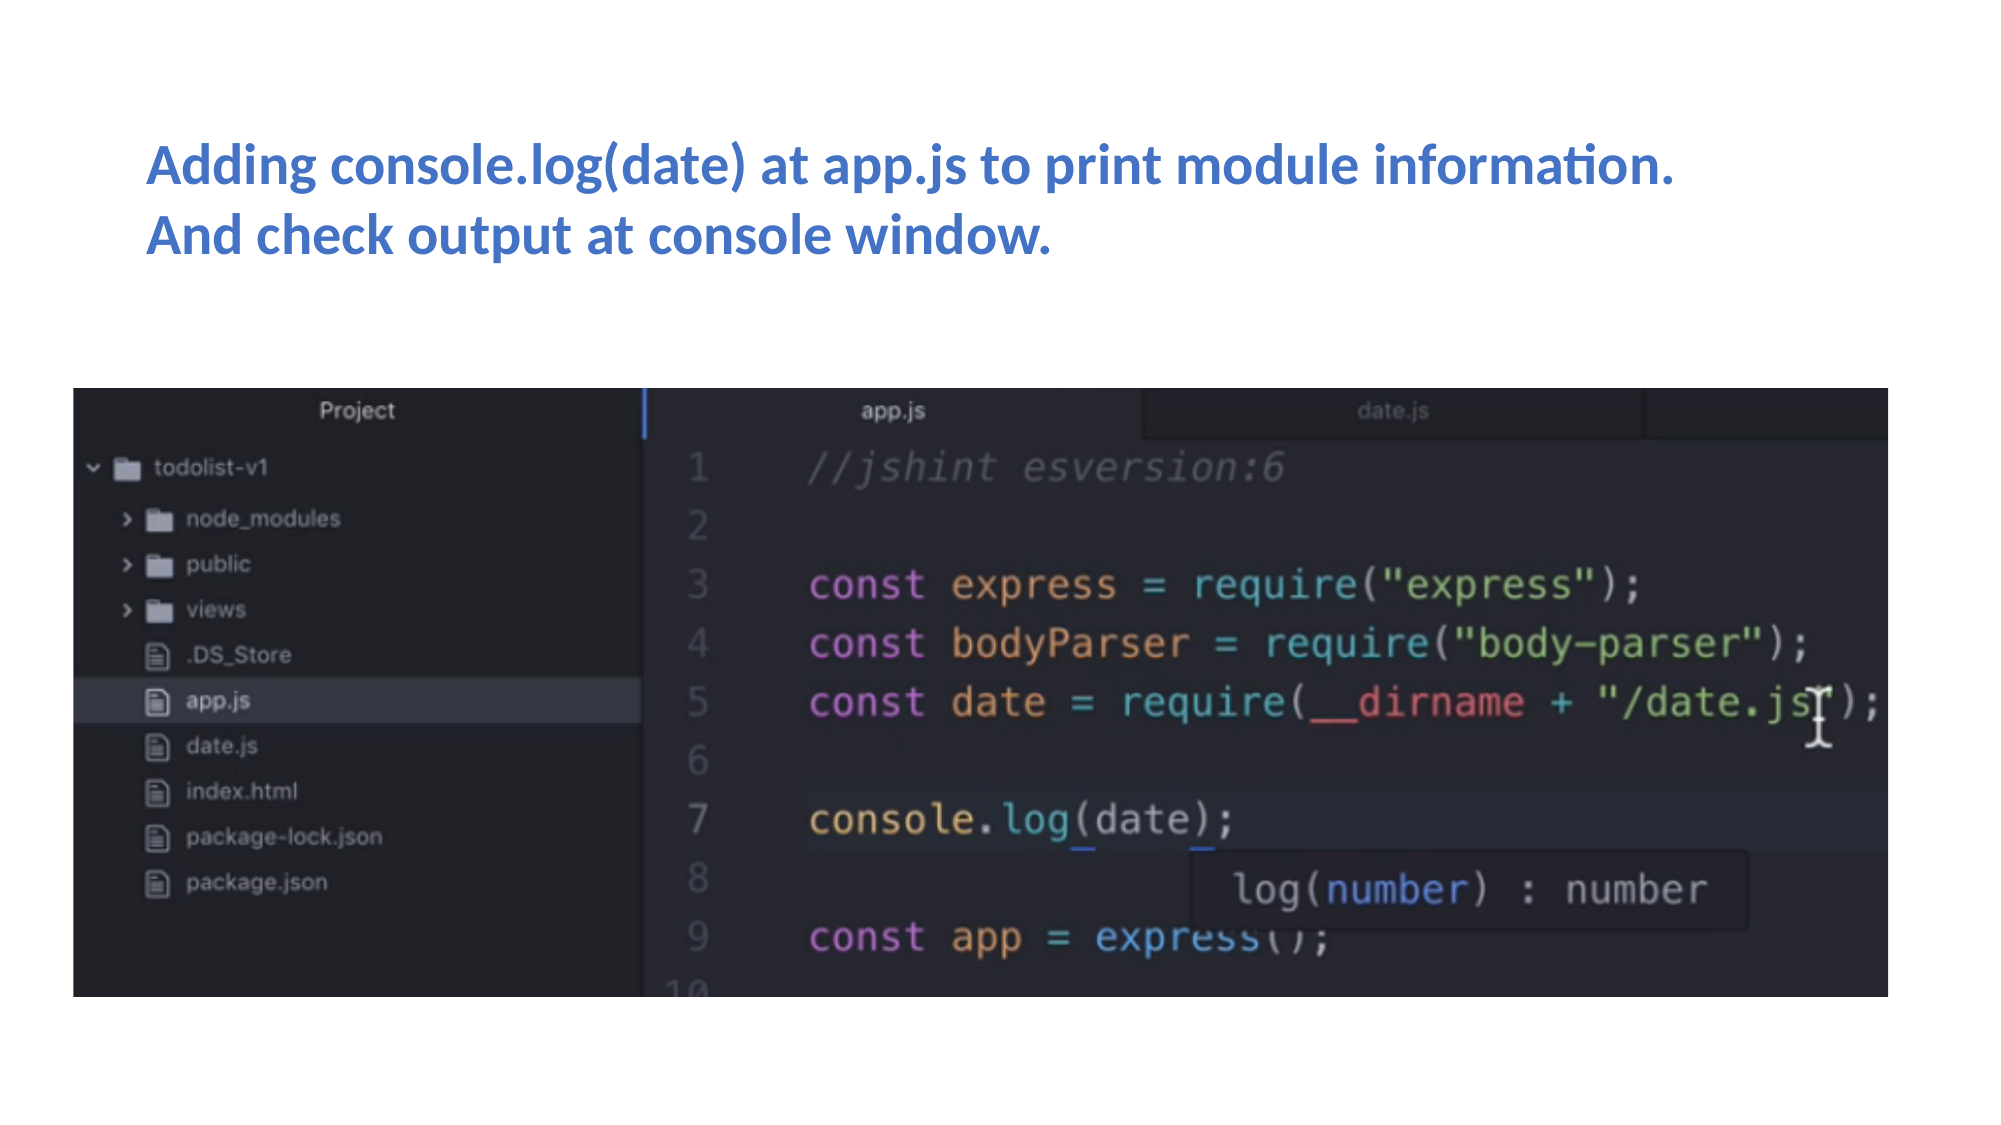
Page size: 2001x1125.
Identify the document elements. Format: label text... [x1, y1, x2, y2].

picture [73, 388, 1889, 997]
text_box Adding console.log(date) at app.js to print module information. And check output at console window. [131, 118, 1791, 274]
